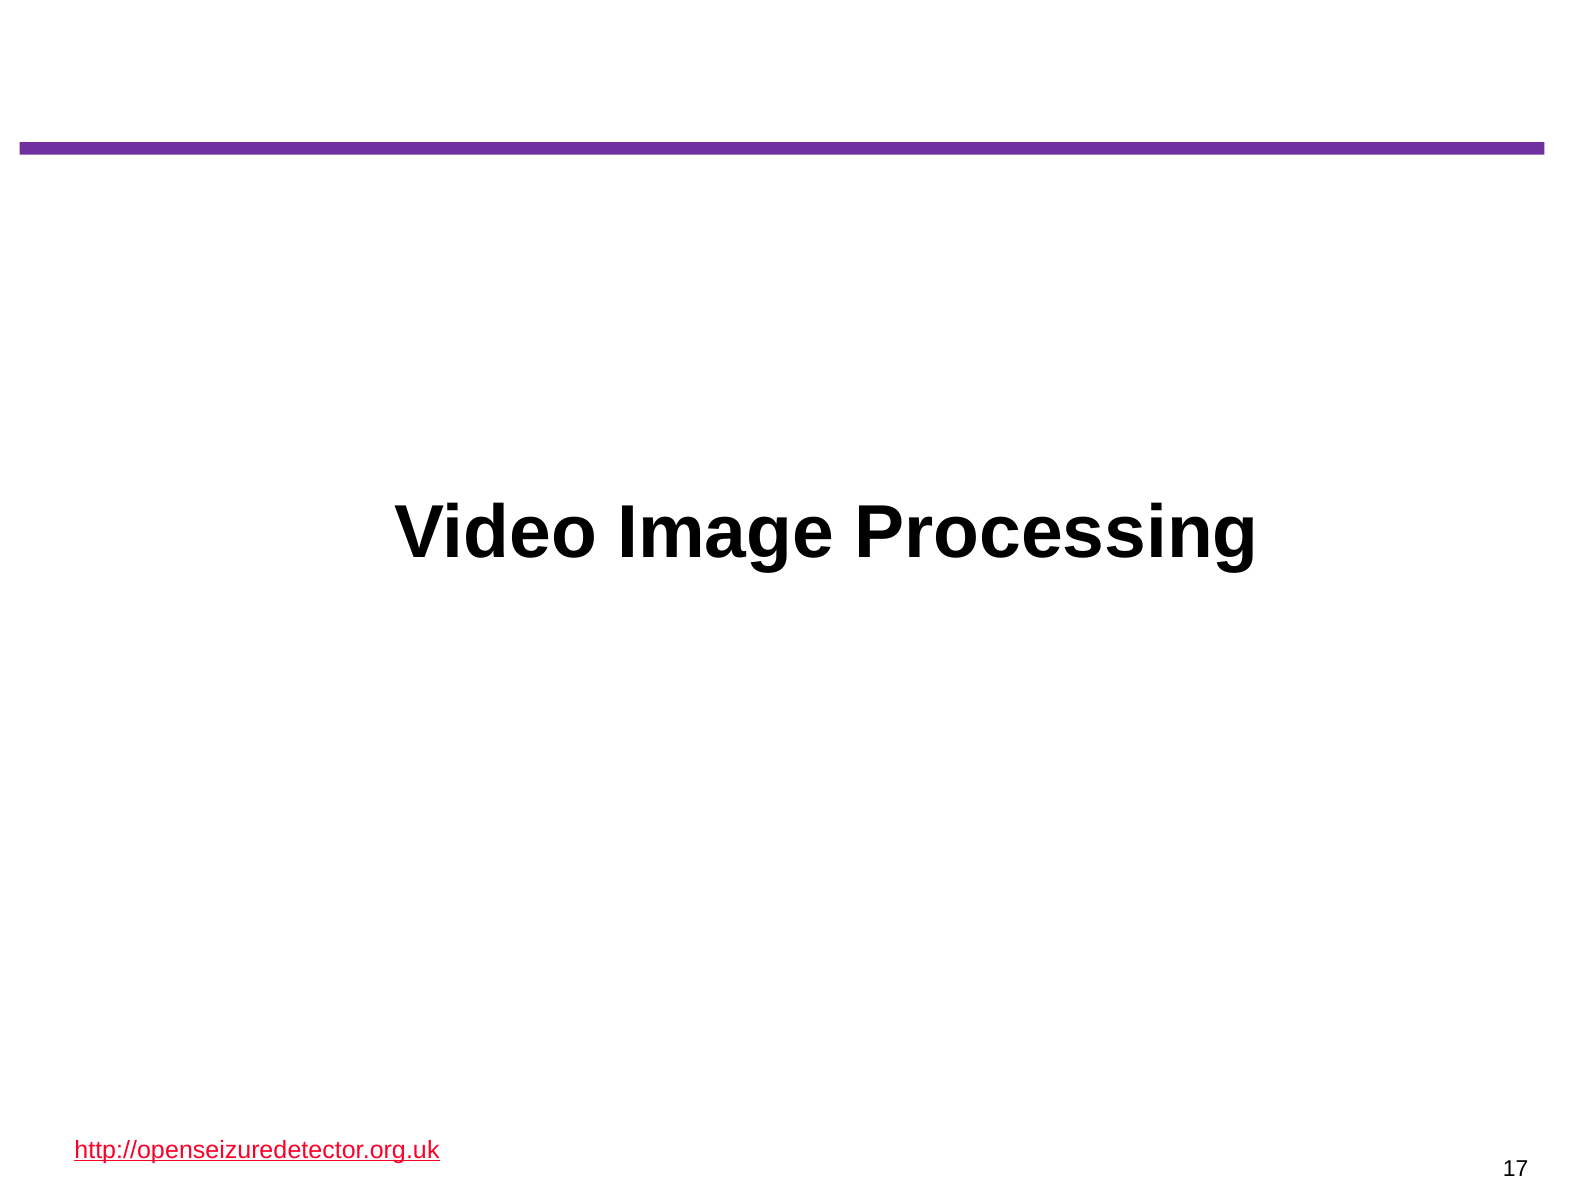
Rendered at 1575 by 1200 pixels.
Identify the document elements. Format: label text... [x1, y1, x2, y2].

title Video Image Processing [124, 397, 1530, 672]
slide_number <number> [1378, 1145, 1545, 1200]
